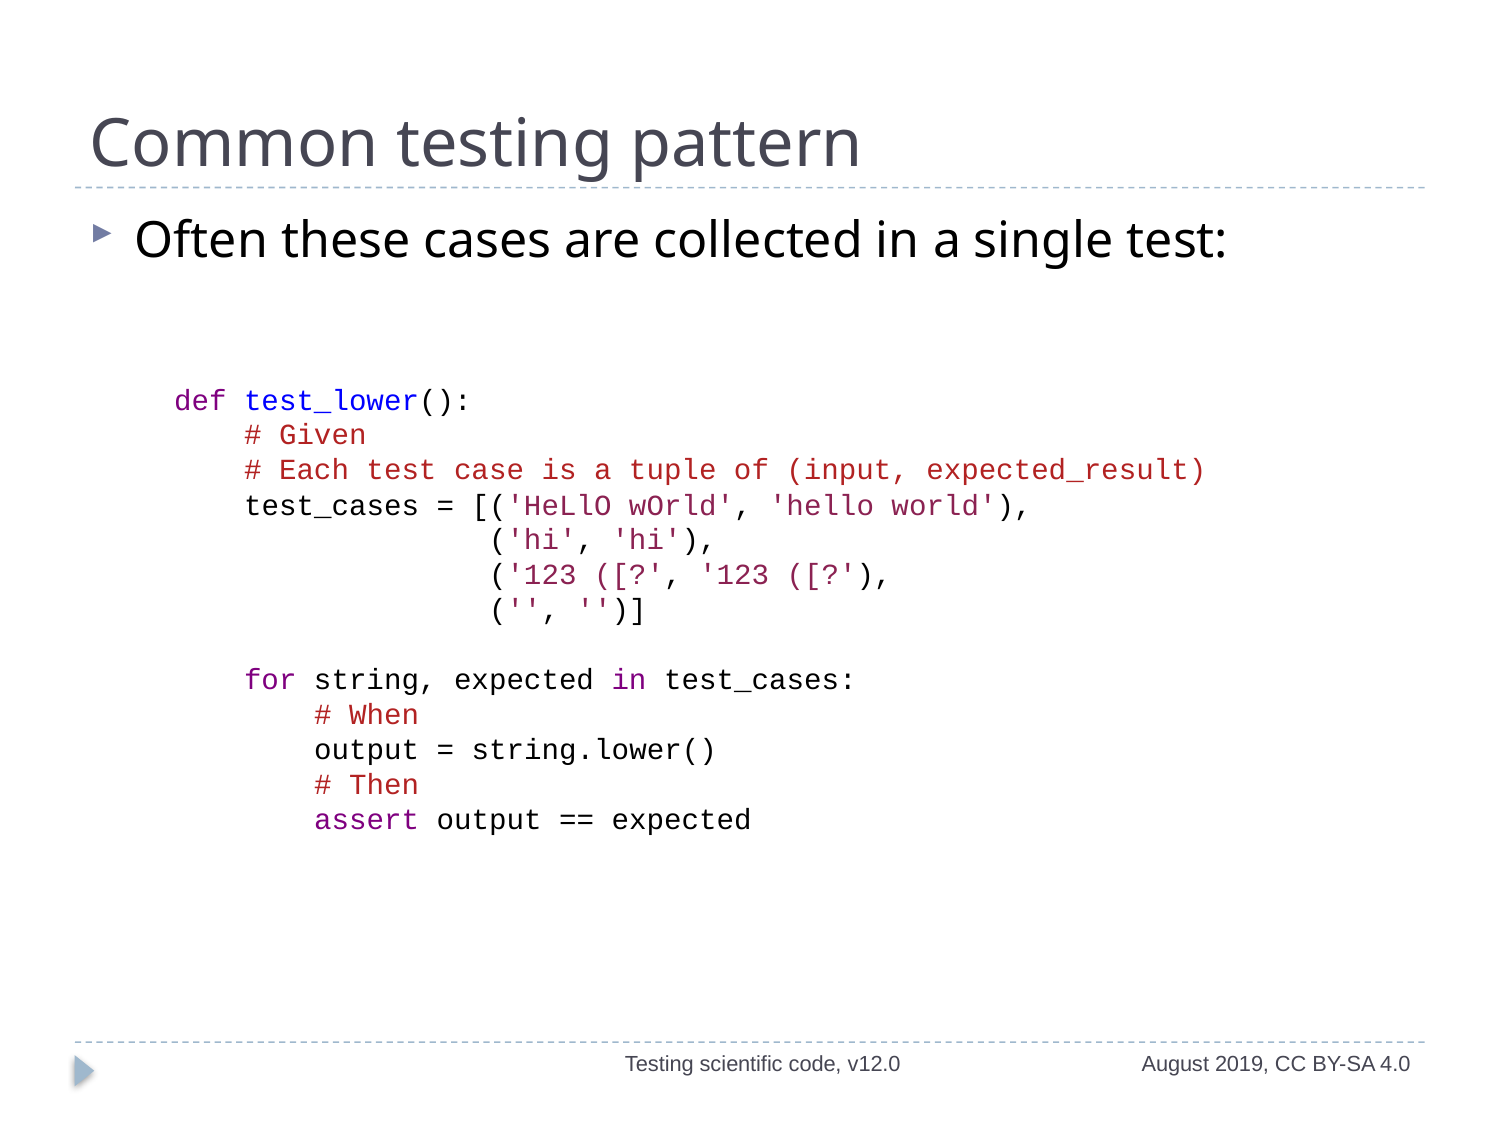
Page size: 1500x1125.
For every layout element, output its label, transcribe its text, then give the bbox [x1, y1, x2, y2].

footer Testing scientific code, v12.0 [475, 1042, 1051, 1103]
text_box def test_lower(): # Given # Each test case is a tuple of (input, expected_result) test_cases = [('HeLlO wOrld', 'hello world'), ('hi', 'hi'), ('123 ([?', '123 ([?'), ('', '')] for string, expected in test_cases: # When output = string.lower() # Then assert output == expected [159, 373, 1335, 913]
title Common testing pattern [75, 24, 1425, 188]
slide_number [1051, 1042, 1426, 1103]
list Often these cases are collected in a single test: [75, 200, 1425, 500]
